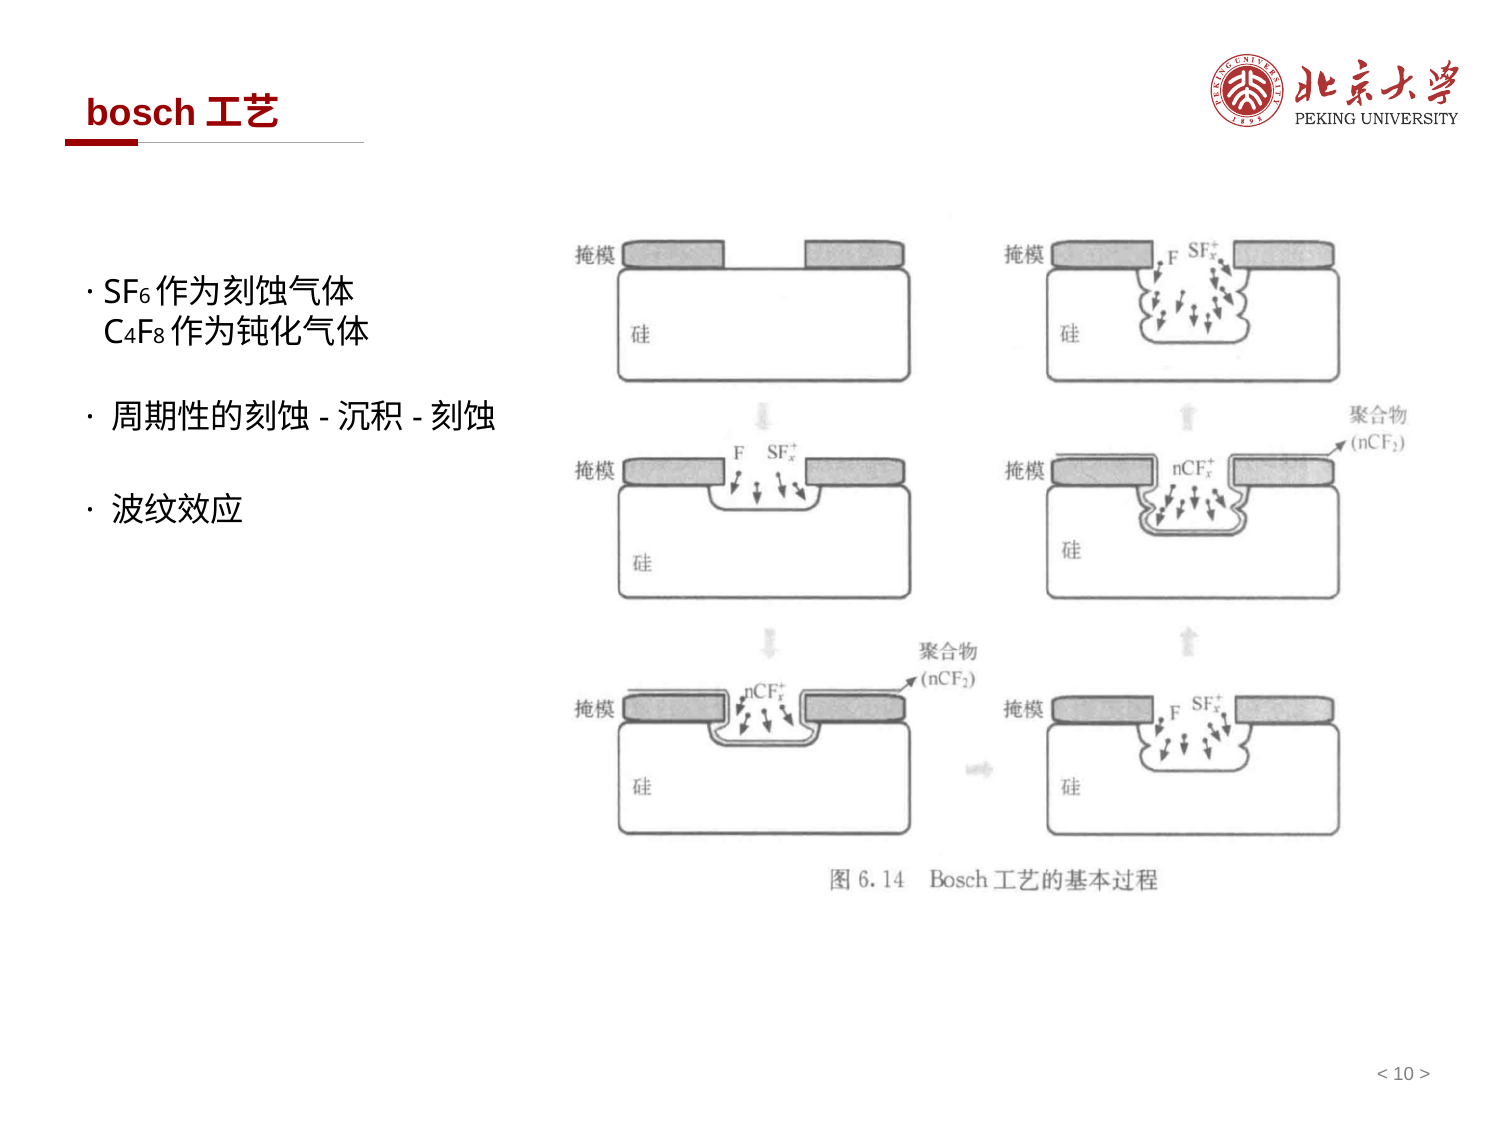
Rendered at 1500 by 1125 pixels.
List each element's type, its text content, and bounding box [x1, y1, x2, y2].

picture [538, 210, 1500, 980]
text_box · SF6作为刻蚀气体 C4F8作为钝化气体 [70, 263, 538, 358]
text_box bosch工艺 [70, 39, 1186, 142]
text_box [1210, 54, 1459, 128]
text_box · 波纹效应 [70, 480, 450, 536]
text_box · 周期性的刻蚀-沉积-刻蚀 [70, 387, 538, 442]
text_box < 10 > [1107, 1048, 1446, 1097]
